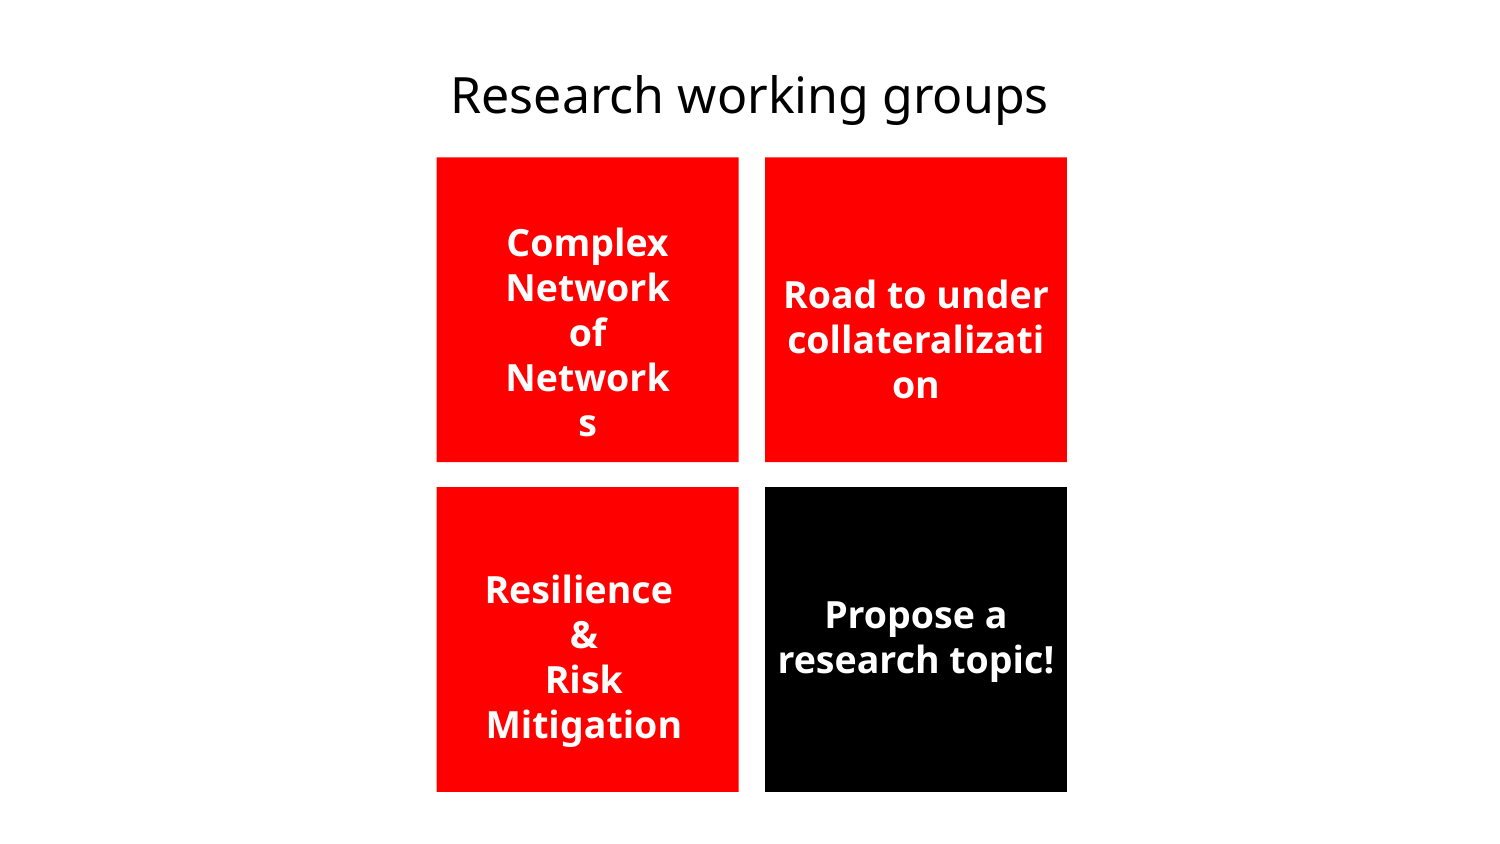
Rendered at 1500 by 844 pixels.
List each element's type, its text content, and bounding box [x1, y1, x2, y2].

title Research working groups [51, 48, 1449, 142]
text_box [765, 384, 1067, 463]
text_box Propose a research topic! [761, 575, 1071, 704]
text_box Complex Network of Networks [482, 204, 694, 397]
text_box [765, 704, 1067, 792]
text_box Resilience & Risk Mitigation [429, 550, 739, 679]
text_box [436, 679, 739, 792]
text_box Road to under collateralization [761, 256, 1071, 384]
text_box [765, 487, 1067, 575]
text_box [765, 157, 1067, 256]
text_box [436, 487, 739, 550]
text_box [436, 157, 739, 463]
